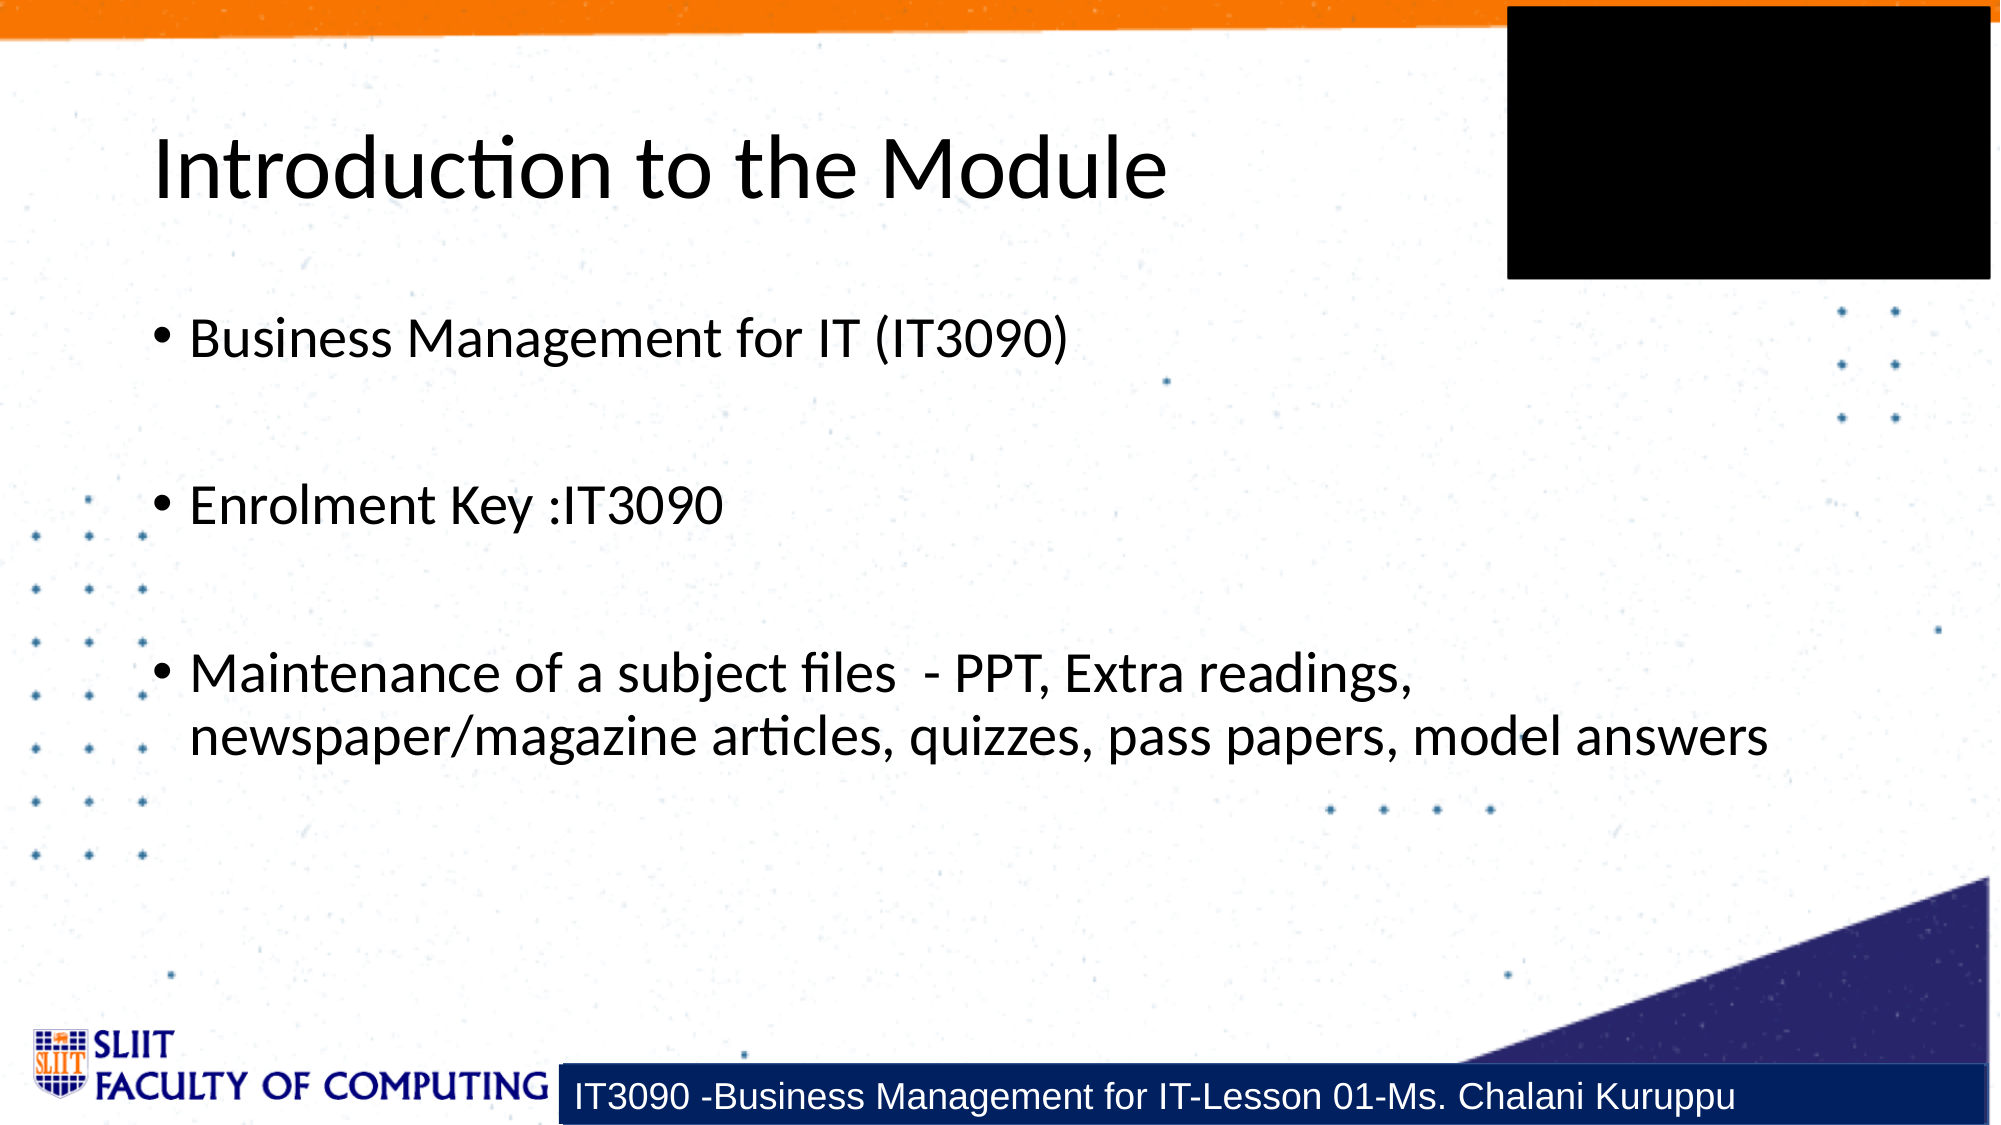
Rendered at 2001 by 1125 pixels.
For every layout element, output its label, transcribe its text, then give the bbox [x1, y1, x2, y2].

text_box IT3090 -Business Management for IT-Lesson 01-Ms. Chalani Kuruppu [558, 1064, 1984, 1124]
picture [0, 0, 2000, 1125]
list Business Management for IT (IT3090) Enrolment Key :IT3090 Maintenance of a subject files - PPT, Extra readings, newspaper/magazine articles, quizzes, pass papers, model answers [137, 299, 1863, 1014]
title Introduction to the Module [137, 59, 1863, 278]
